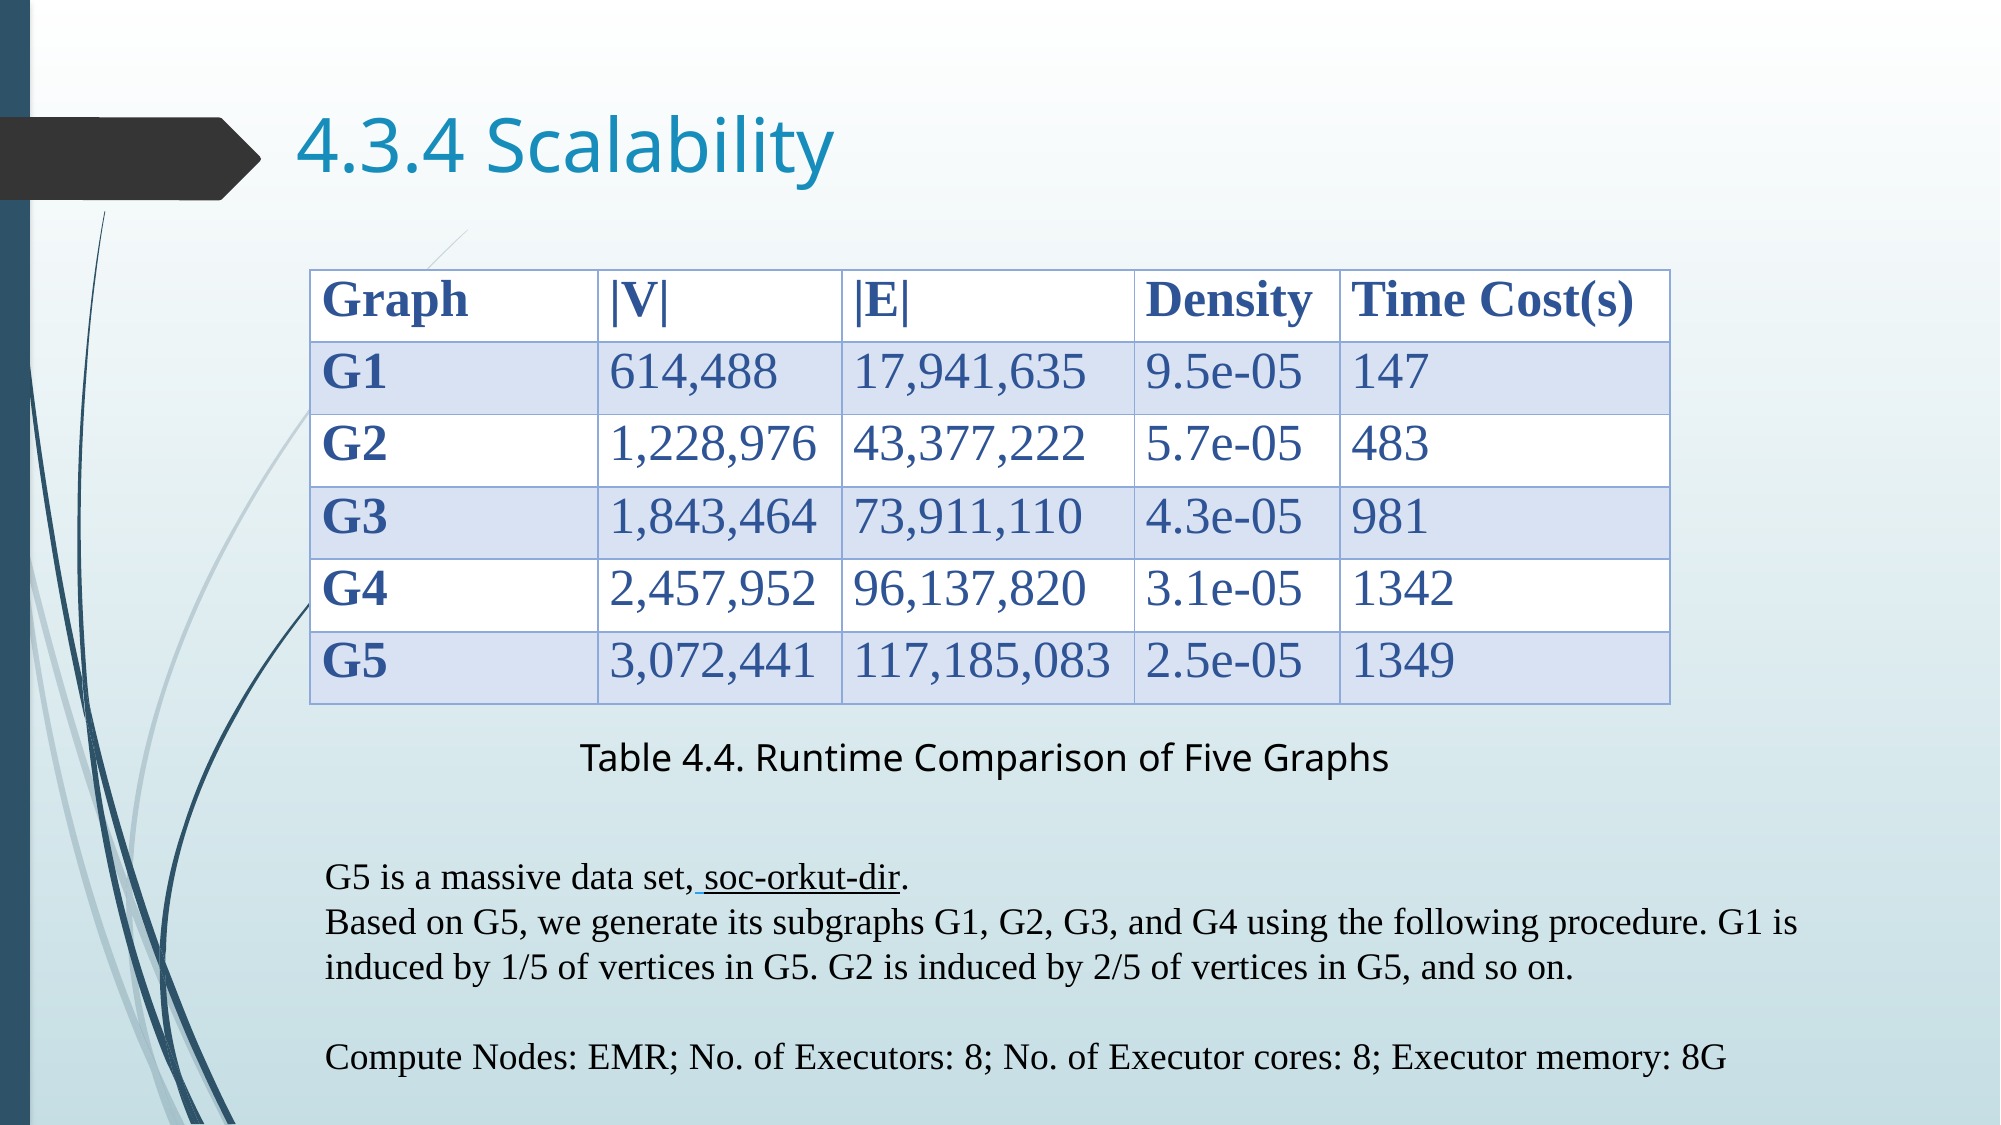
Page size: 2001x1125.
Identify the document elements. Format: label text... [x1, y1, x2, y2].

table_cell 96,137,820 [843, 560, 1134, 631]
table_header |E| [843, 271, 1134, 341]
table_cell G4 [311, 560, 597, 631]
table_cell 117,185,083 [843, 633, 1134, 703]
title 4.3.4 Scalability [281, 90, 2000, 308]
table_cell 17,941,635 [843, 343, 1134, 414]
table_cell 2,457,952 [599, 560, 841, 631]
table_cell G1 [311, 343, 597, 414]
table_header Density [1135, 271, 1339, 341]
table_cell 3,072,441 [599, 633, 841, 703]
table_cell 2.5e-05 [1135, 633, 1339, 703]
table_header Graph [311, 271, 597, 341]
table_cell 4.3e-05 [1135, 488, 1339, 558]
table_cell 614,488 [599, 343, 841, 414]
table_cell 73,911,110 [843, 488, 1134, 558]
table_cell 981 [1341, 488, 1669, 558]
table_cell 1,228,976 [599, 415, 841, 486]
table_cell 1342 [1341, 560, 1669, 631]
table_header Time Cost(s) [1341, 271, 1669, 341]
text_box G5 is a massive data set, soc-orkut-dir. Based on G5, we generate its subgraphs G1, G2, G3, and G4 using the following procedure. G1 is induced by 1/5 of vertices in G5. G2 is induced by 2/5 of vertices in G5, and so on. Compute Nodes: EMR; No. of Executors: 8; No. of Executor cores: 8; Executor memory: 8G [310, 844, 1849, 1085]
table_cell G5 [311, 633, 597, 703]
table_cell 43,377,222 [843, 415, 1134, 486]
text_box Table 4.4. Runtime Comparison of Five Graphs [565, 726, 1416, 787]
table_cell G2 [311, 415, 597, 486]
table_cell 1349 [1341, 633, 1669, 703]
table_cell 9.5e-05 [1135, 343, 1339, 414]
table_cell 5.7e-05 [1135, 415, 1339, 486]
table_header |V| [599, 271, 841, 341]
table_cell 3.1e-05 [1135, 560, 1339, 631]
table_cell 1,843,464 [599, 488, 841, 558]
table_cell 483 [1341, 415, 1669, 486]
table_cell 147 [1341, 343, 1669, 414]
table_cell G3 [311, 488, 597, 558]
